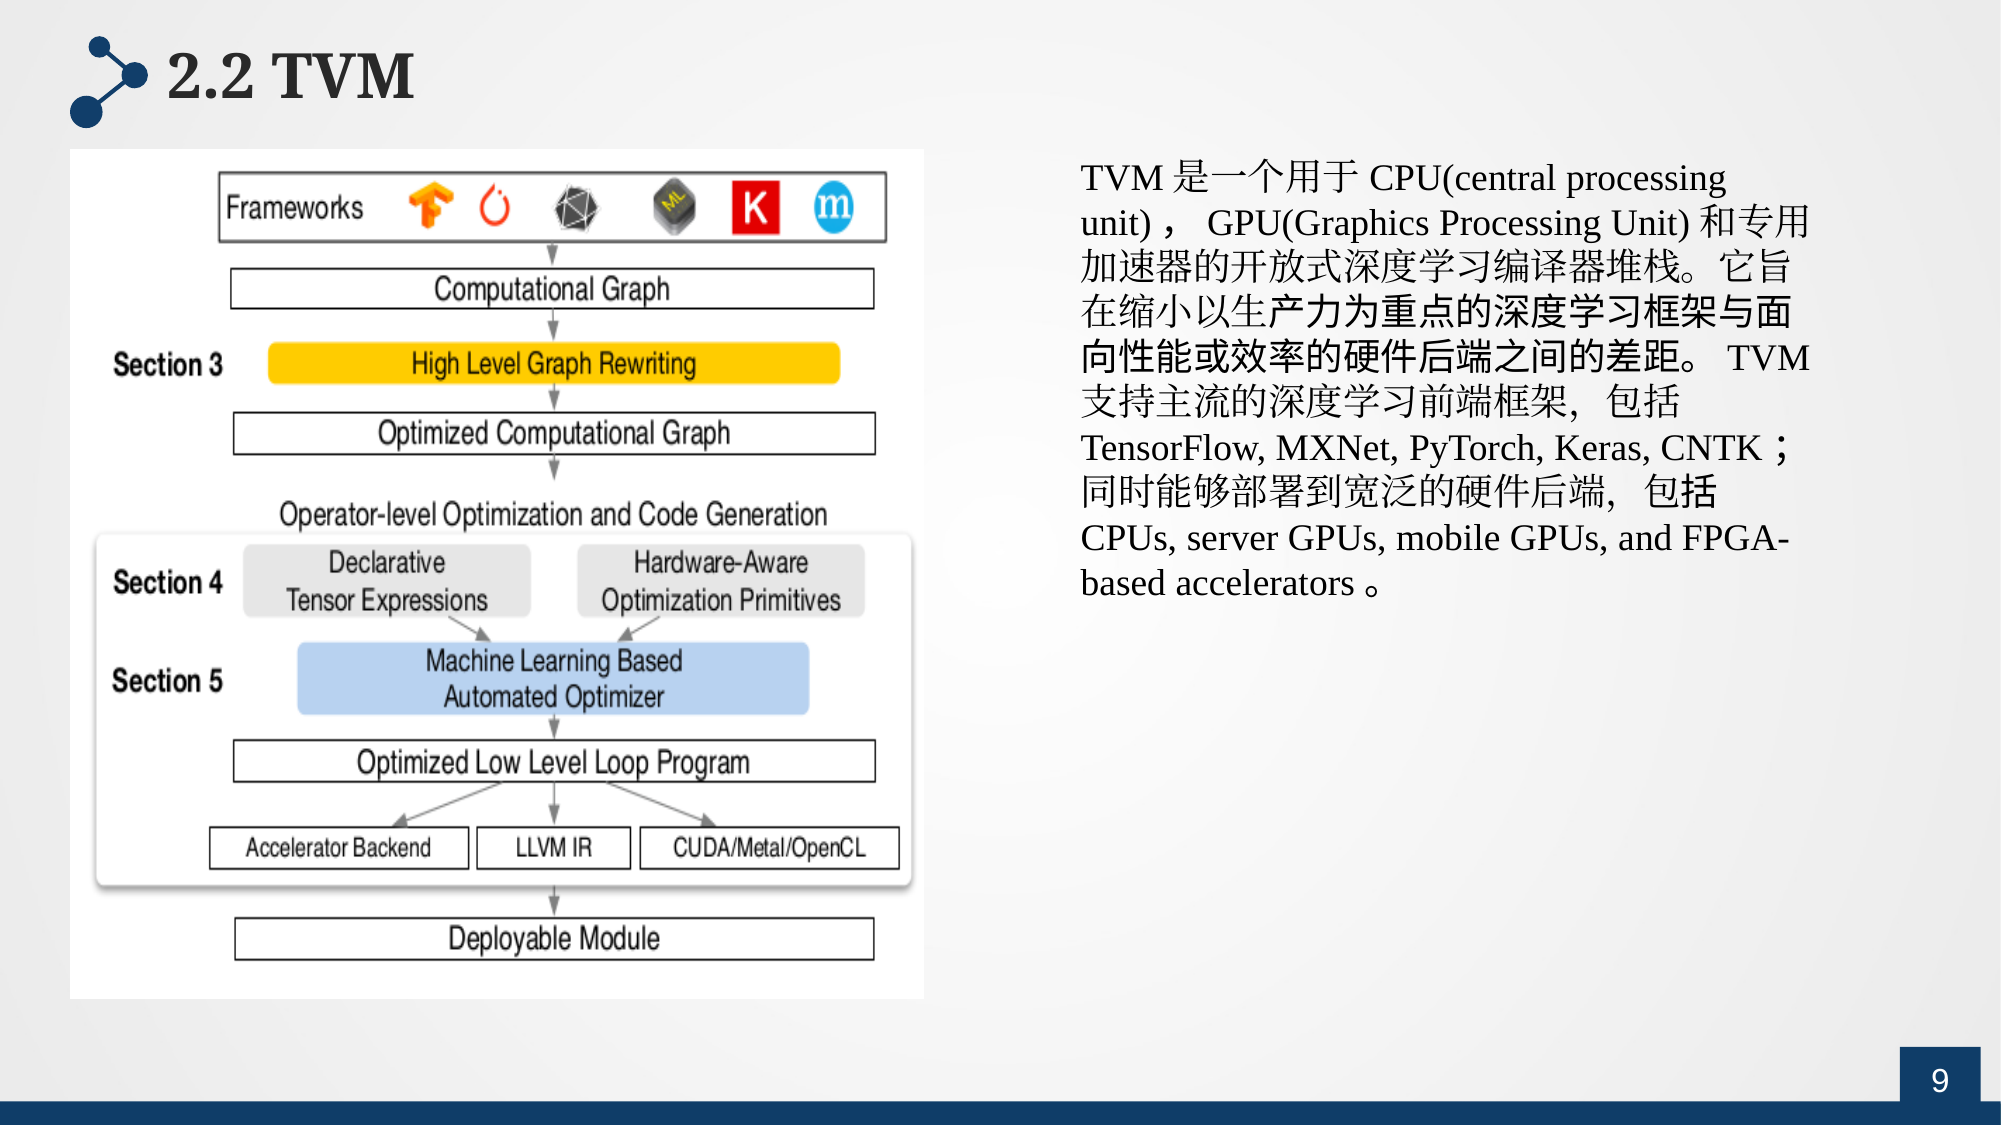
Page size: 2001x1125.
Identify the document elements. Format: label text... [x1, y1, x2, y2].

text_box 2.2 TVM [152, 28, 431, 119]
text_box TVM是一个用于CPU(central processing unit)，GPU(Graphics Processing Unit)和专用加速器的开放式深度学习编译器堆栈。它旨在缩小以生产力为重点的深度学习框架与面向性能或效率的硬件后端之间的差距。TVM支持主流的深度学习前端框架，包括TensorFlow, MXNet, PyTorch, Keras, CNTK；同时能够部署到宽泛的硬件后端，包括CPUs, server GPUs, mobile GPUs, and FPGA-based accelerators。 [1065, 145, 1828, 656]
text_box [70, 36, 148, 129]
picture [0, 0, 2001, 1101]
